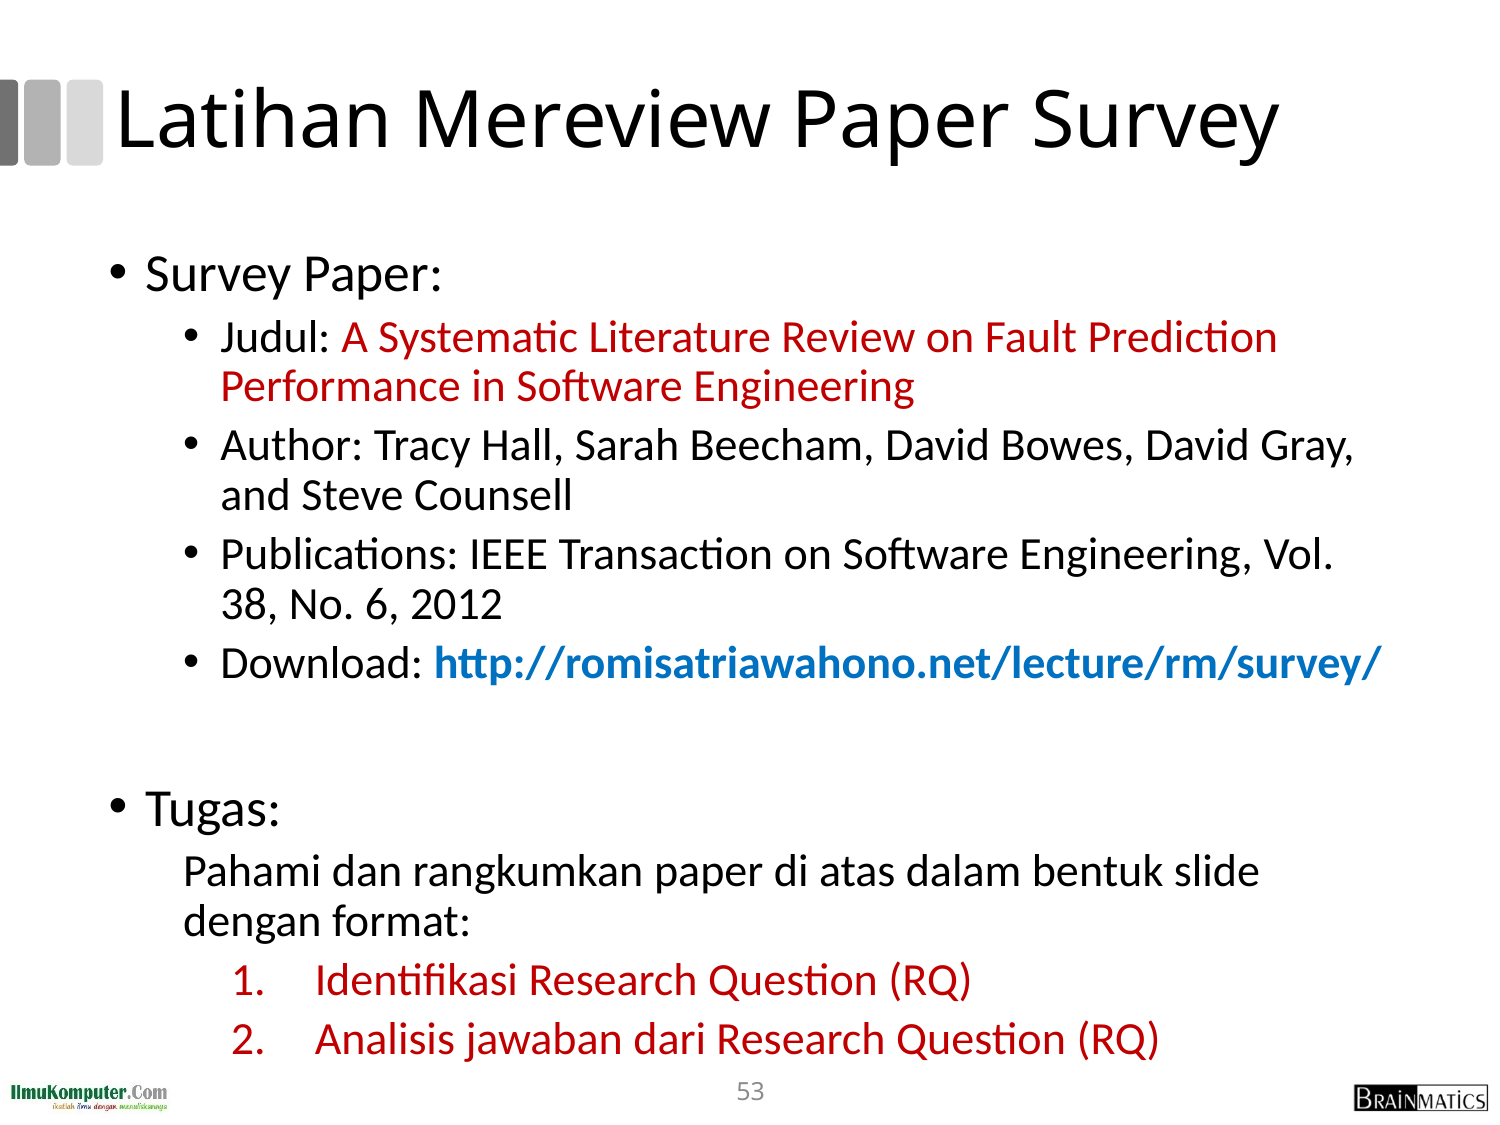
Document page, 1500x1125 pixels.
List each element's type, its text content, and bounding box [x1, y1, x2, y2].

list Survey Paper: Judul: A Systematic Literature Review on Fault Prediction Performance in Software Engineering Author: Tracy Hall, Sarah Beecham, David Bowes, David Gray, and Steve Counsell Publications: IEEE Transaction on Software Engineering, Vol. 38, No. 6, 2012 Download: http://romisatriawahono.net/lecture/rm/survey/ Tugas: Pahami dan rangkumkan paper di atas dalam bentuk slide dengan format: Identifikasi Research Question (RQ) Analisis jawaban dari Research Question (RQ) [93, 237, 1413, 1075]
picture [1351, 1081, 1491, 1115]
title Latihan Mereview Paper Survey [99, 68, 1500, 175]
picture [4, 1081, 173, 1115]
slide_number 53 [582, 1062, 920, 1123]
